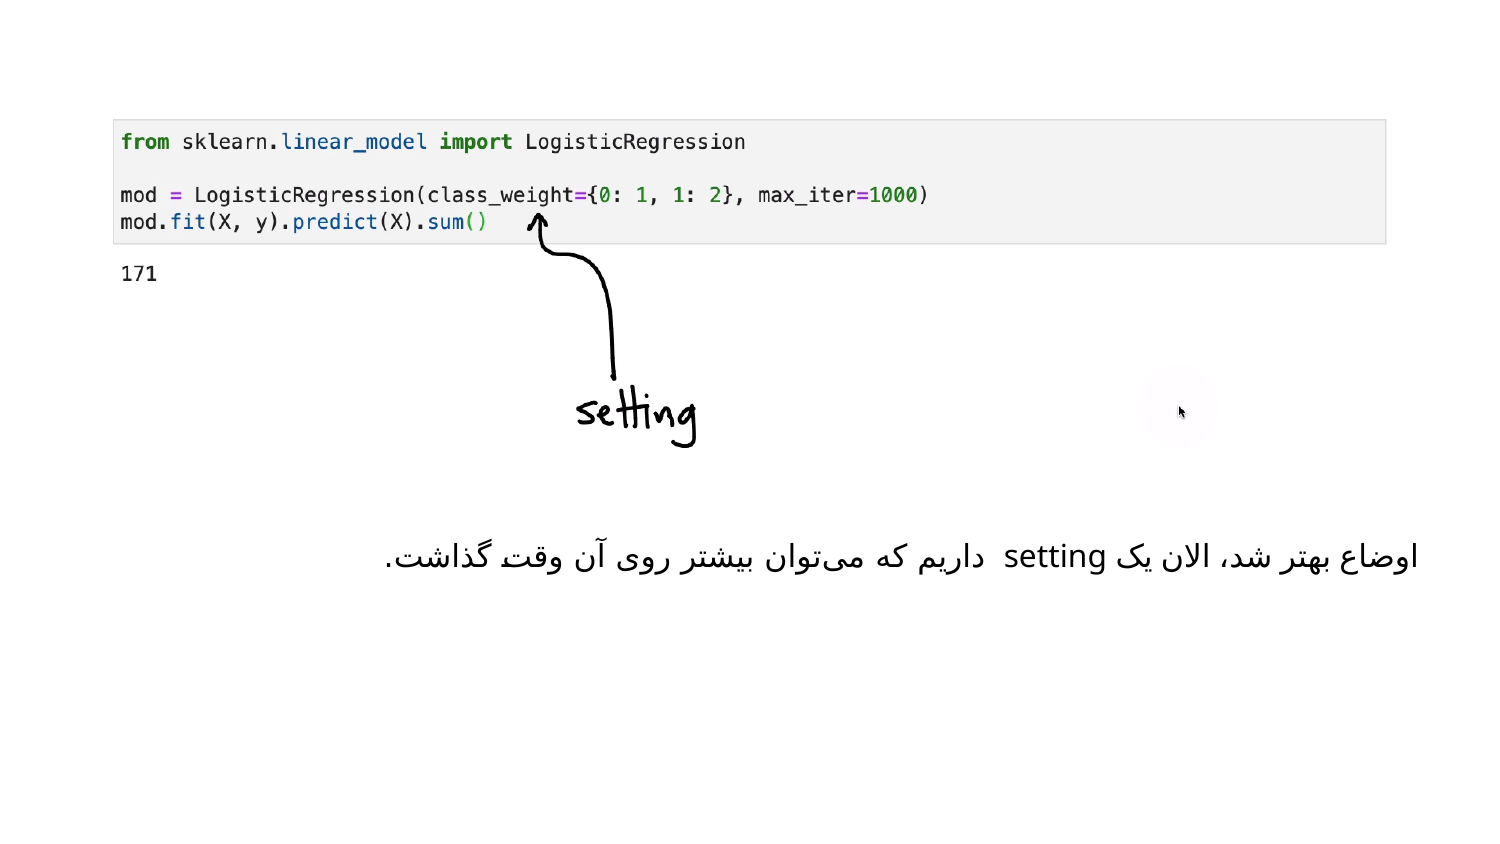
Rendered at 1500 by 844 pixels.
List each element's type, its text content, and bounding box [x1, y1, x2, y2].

picture [106, 113, 1394, 448]
title اوضاع بهتر شد، الان یک setting داریم که می‌توان بیشتر روی آن وقت گذاشت. [36, 520, 1435, 615]
